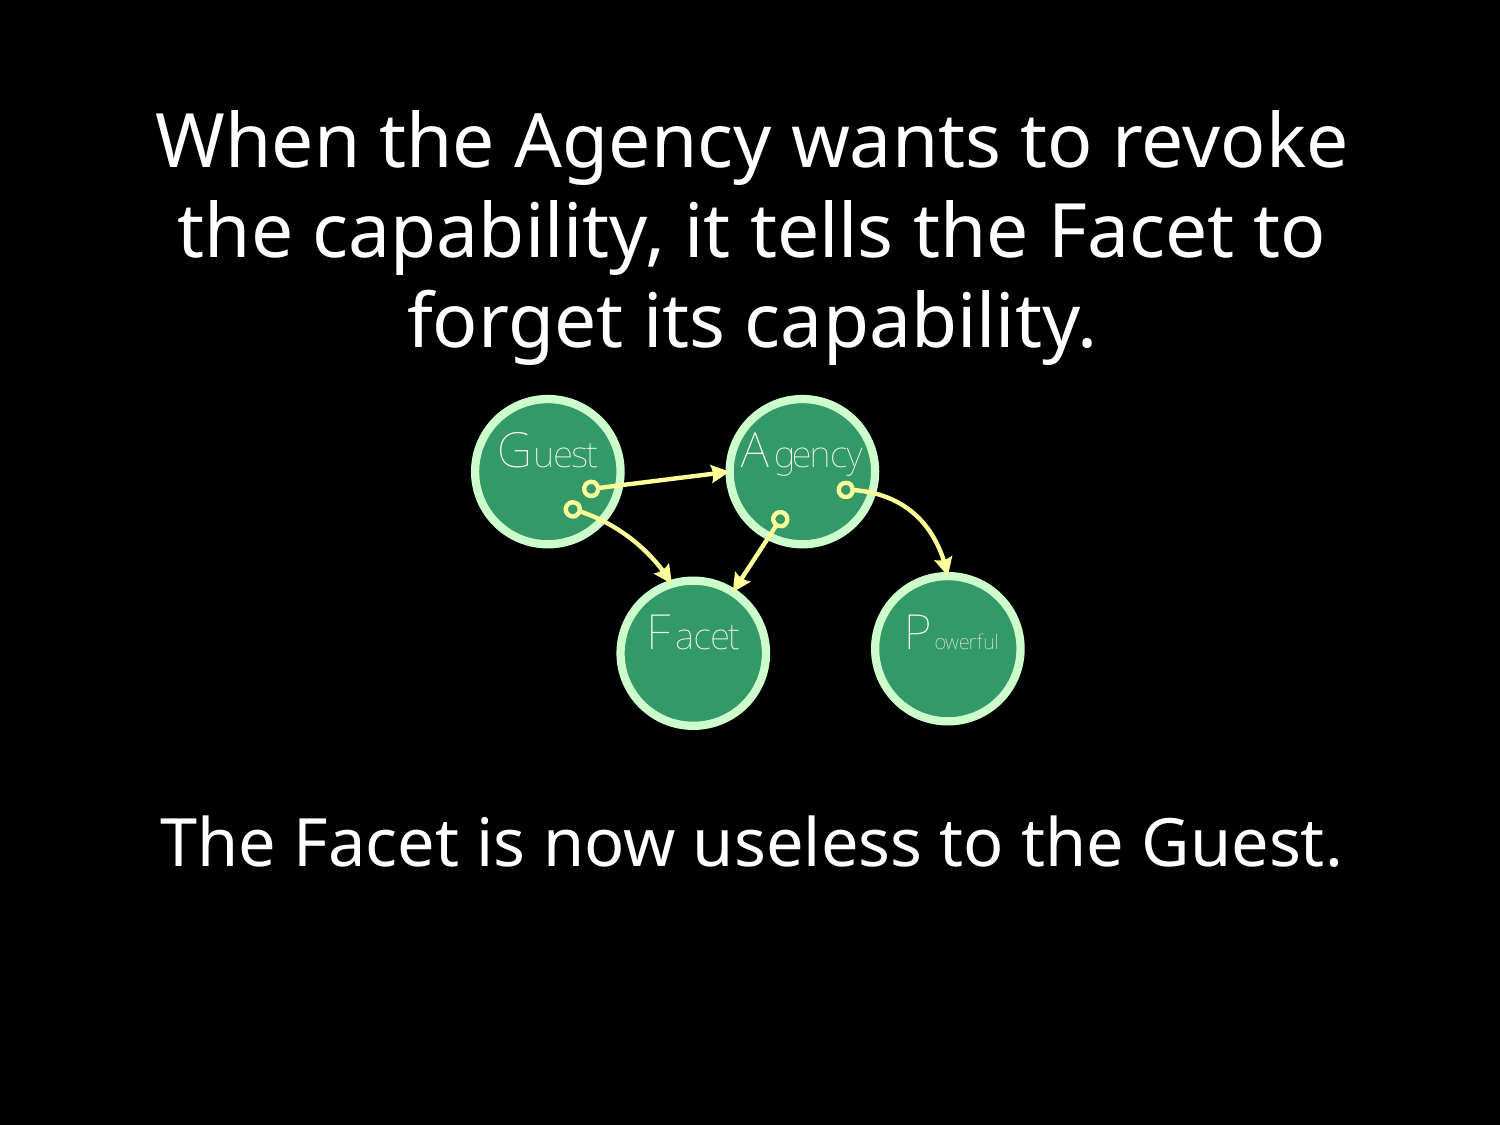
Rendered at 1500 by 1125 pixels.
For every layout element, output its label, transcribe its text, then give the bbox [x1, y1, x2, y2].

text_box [464, 388, 1036, 737]
text_box The Facet is now useless to the Guest. [120, 792, 1385, 888]
text_box When the Agency wants to revoke the capability, it tells the Facet to forget its capability. [120, 84, 1385, 370]
